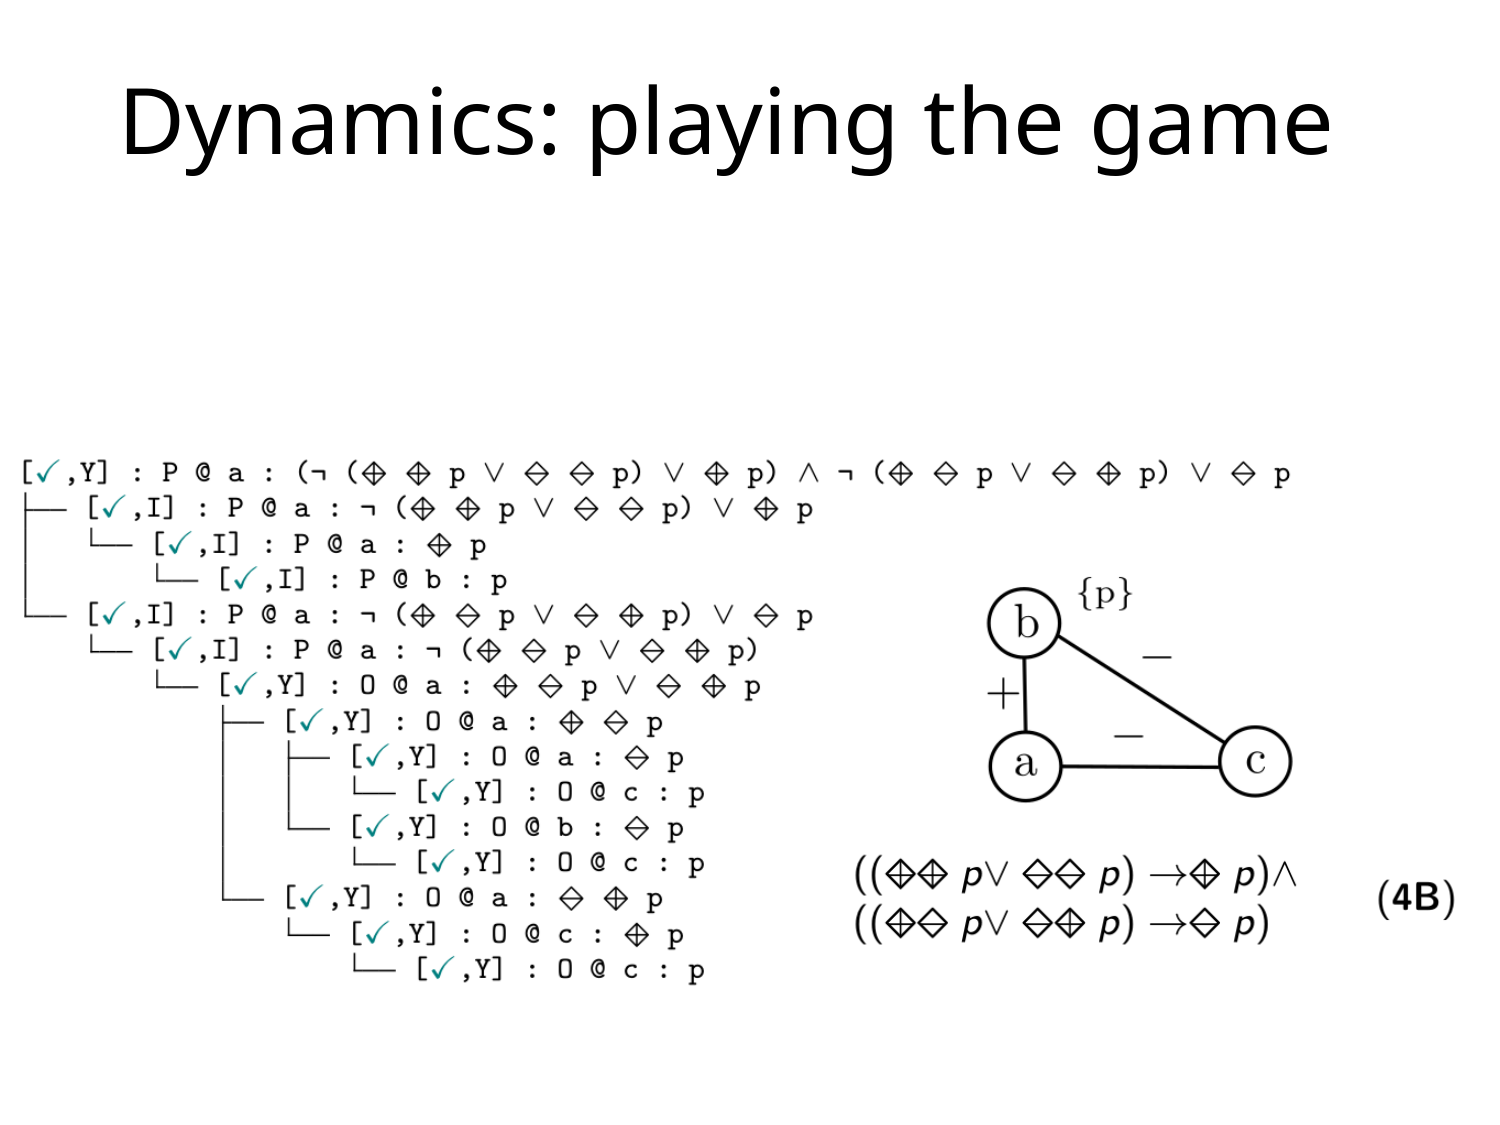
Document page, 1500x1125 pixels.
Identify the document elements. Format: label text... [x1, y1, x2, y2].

picture [11, 444, 1484, 1001]
title Dynamics: playing the game [103, 59, 1397, 278]
